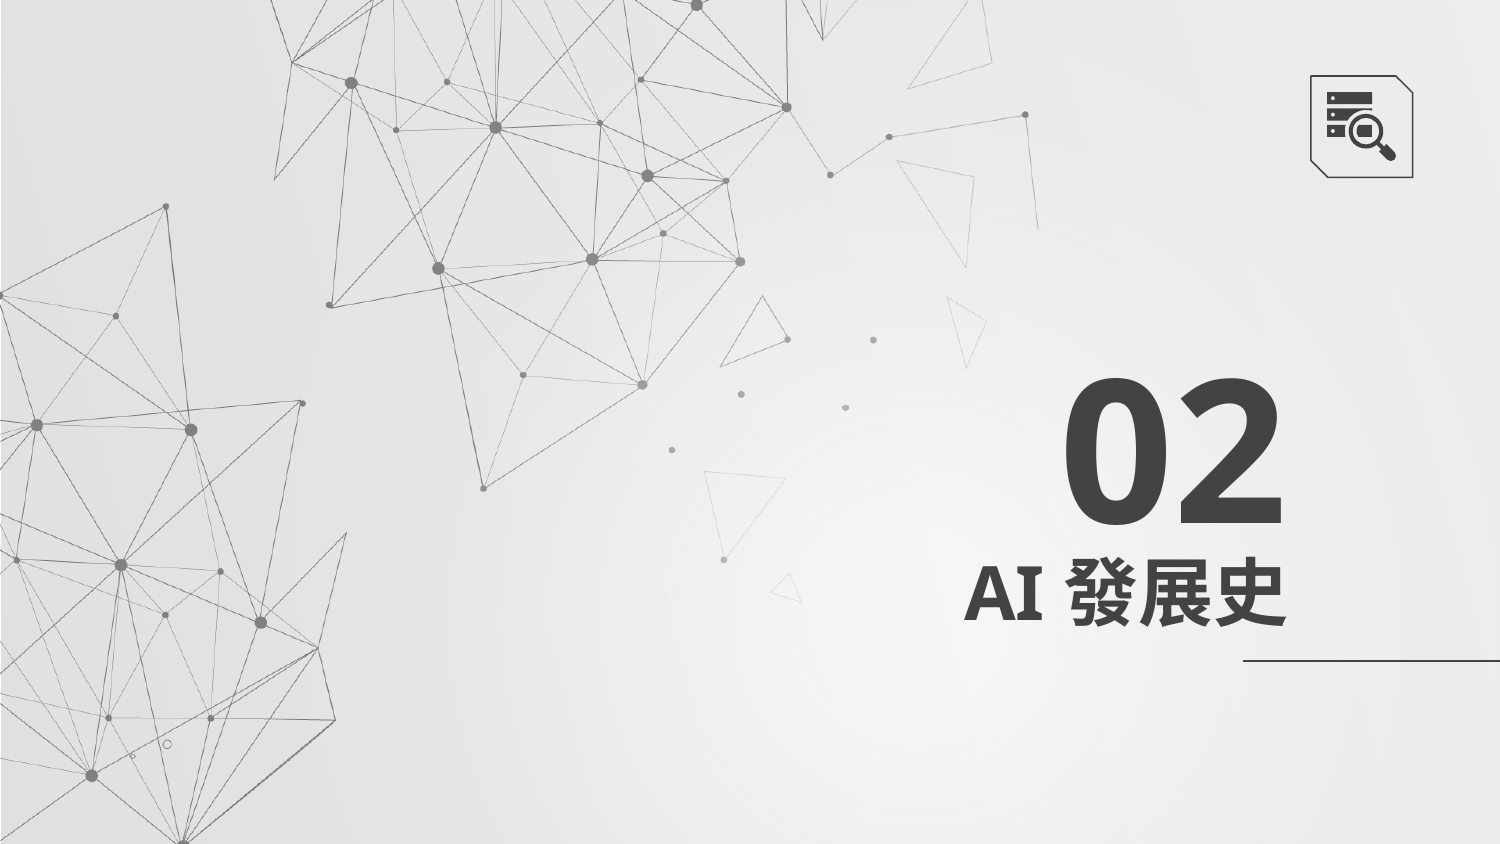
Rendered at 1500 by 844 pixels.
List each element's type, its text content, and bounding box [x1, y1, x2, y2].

title AI發展史 [450, 432, 1304, 748]
text_box [1310, 76, 1413, 178]
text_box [1326, 91, 1397, 162]
title 02 [814, 381, 1304, 505]
picture [0, 0, 1500, 844]
